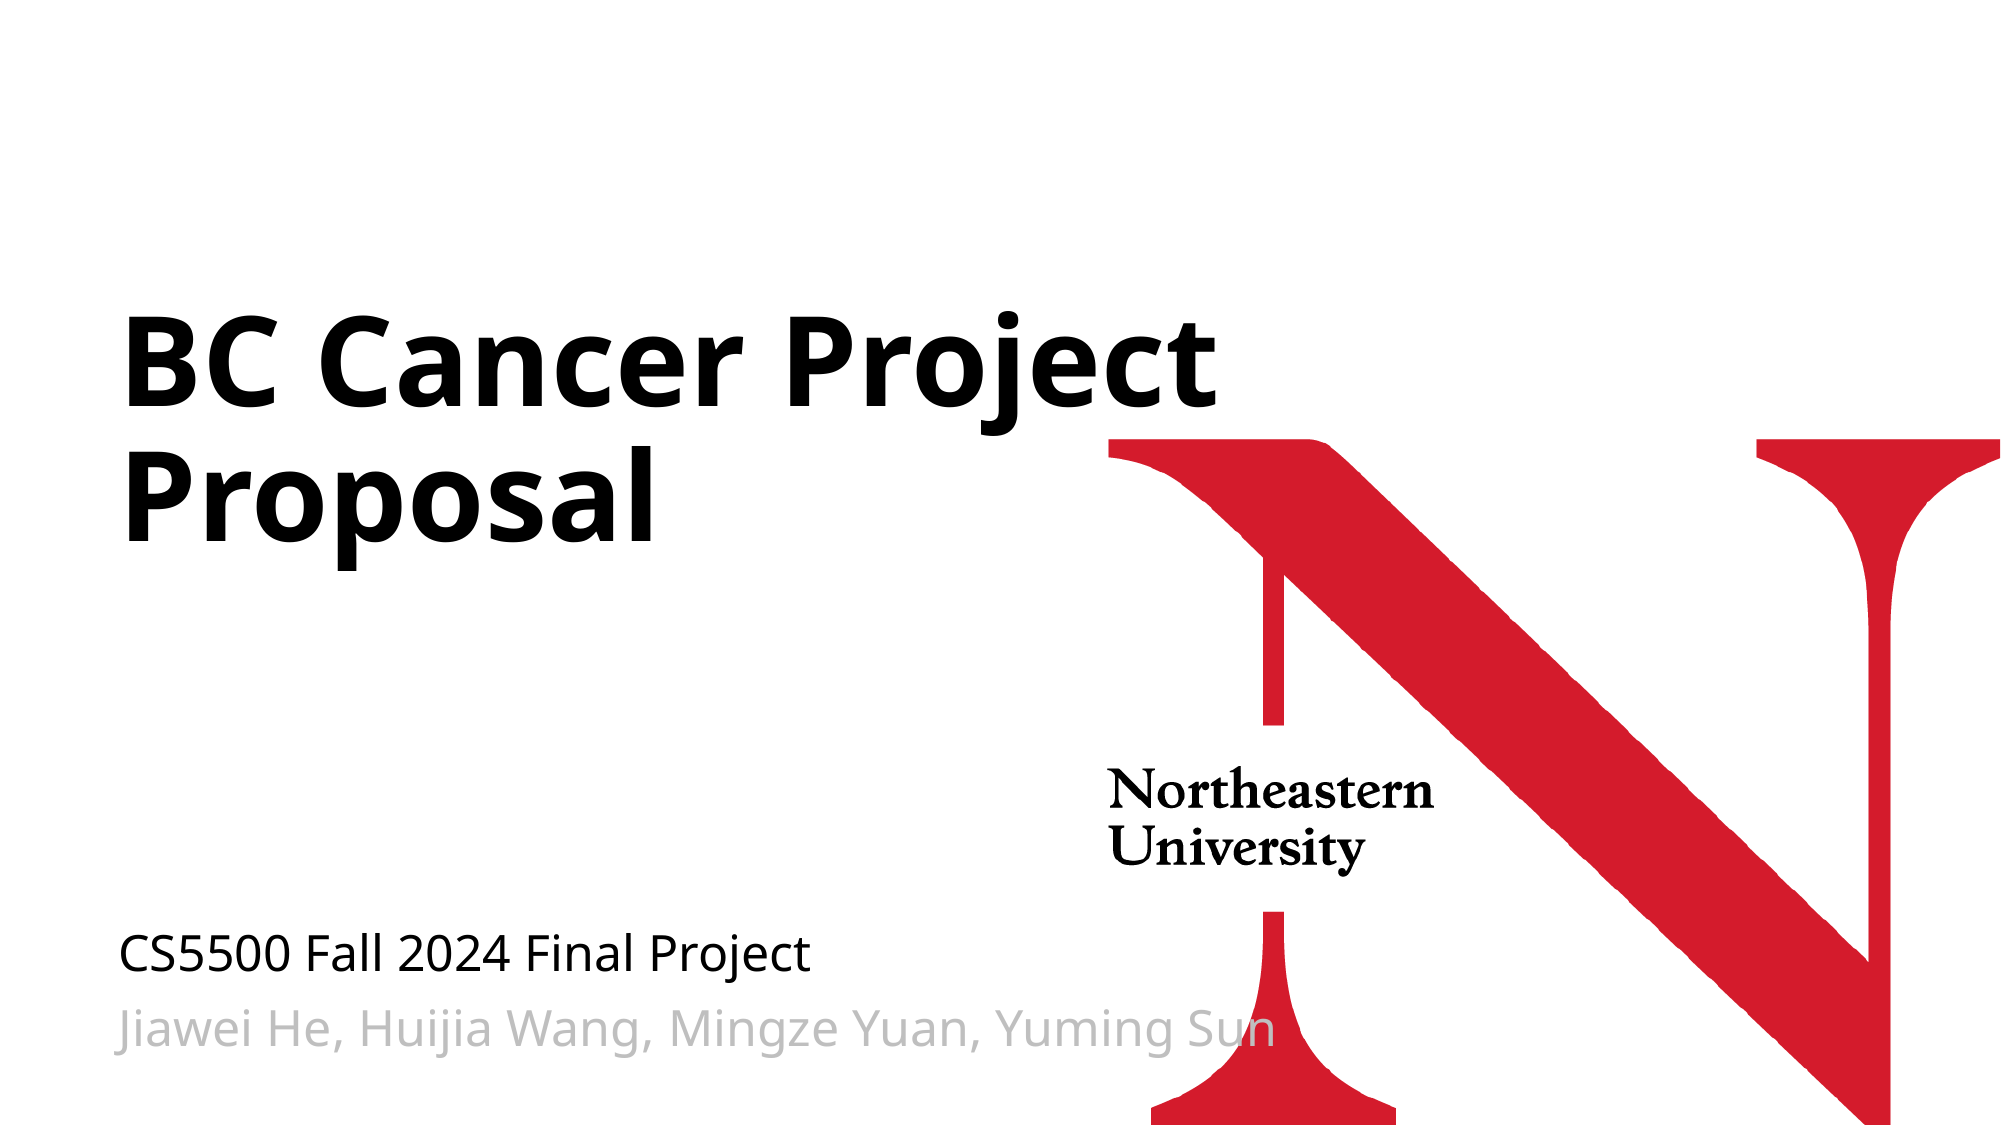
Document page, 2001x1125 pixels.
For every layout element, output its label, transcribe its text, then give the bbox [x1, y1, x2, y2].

picture [973, 204, 2001, 1125]
subtitle CS5500 Fall 2024 Final Project Jiawei He, Huijia Wang, Mingze Yuan, Yuming Sun [103, 920, 1302, 1078]
title BC Cancer Project Proposal [103, 184, 1388, 576]
